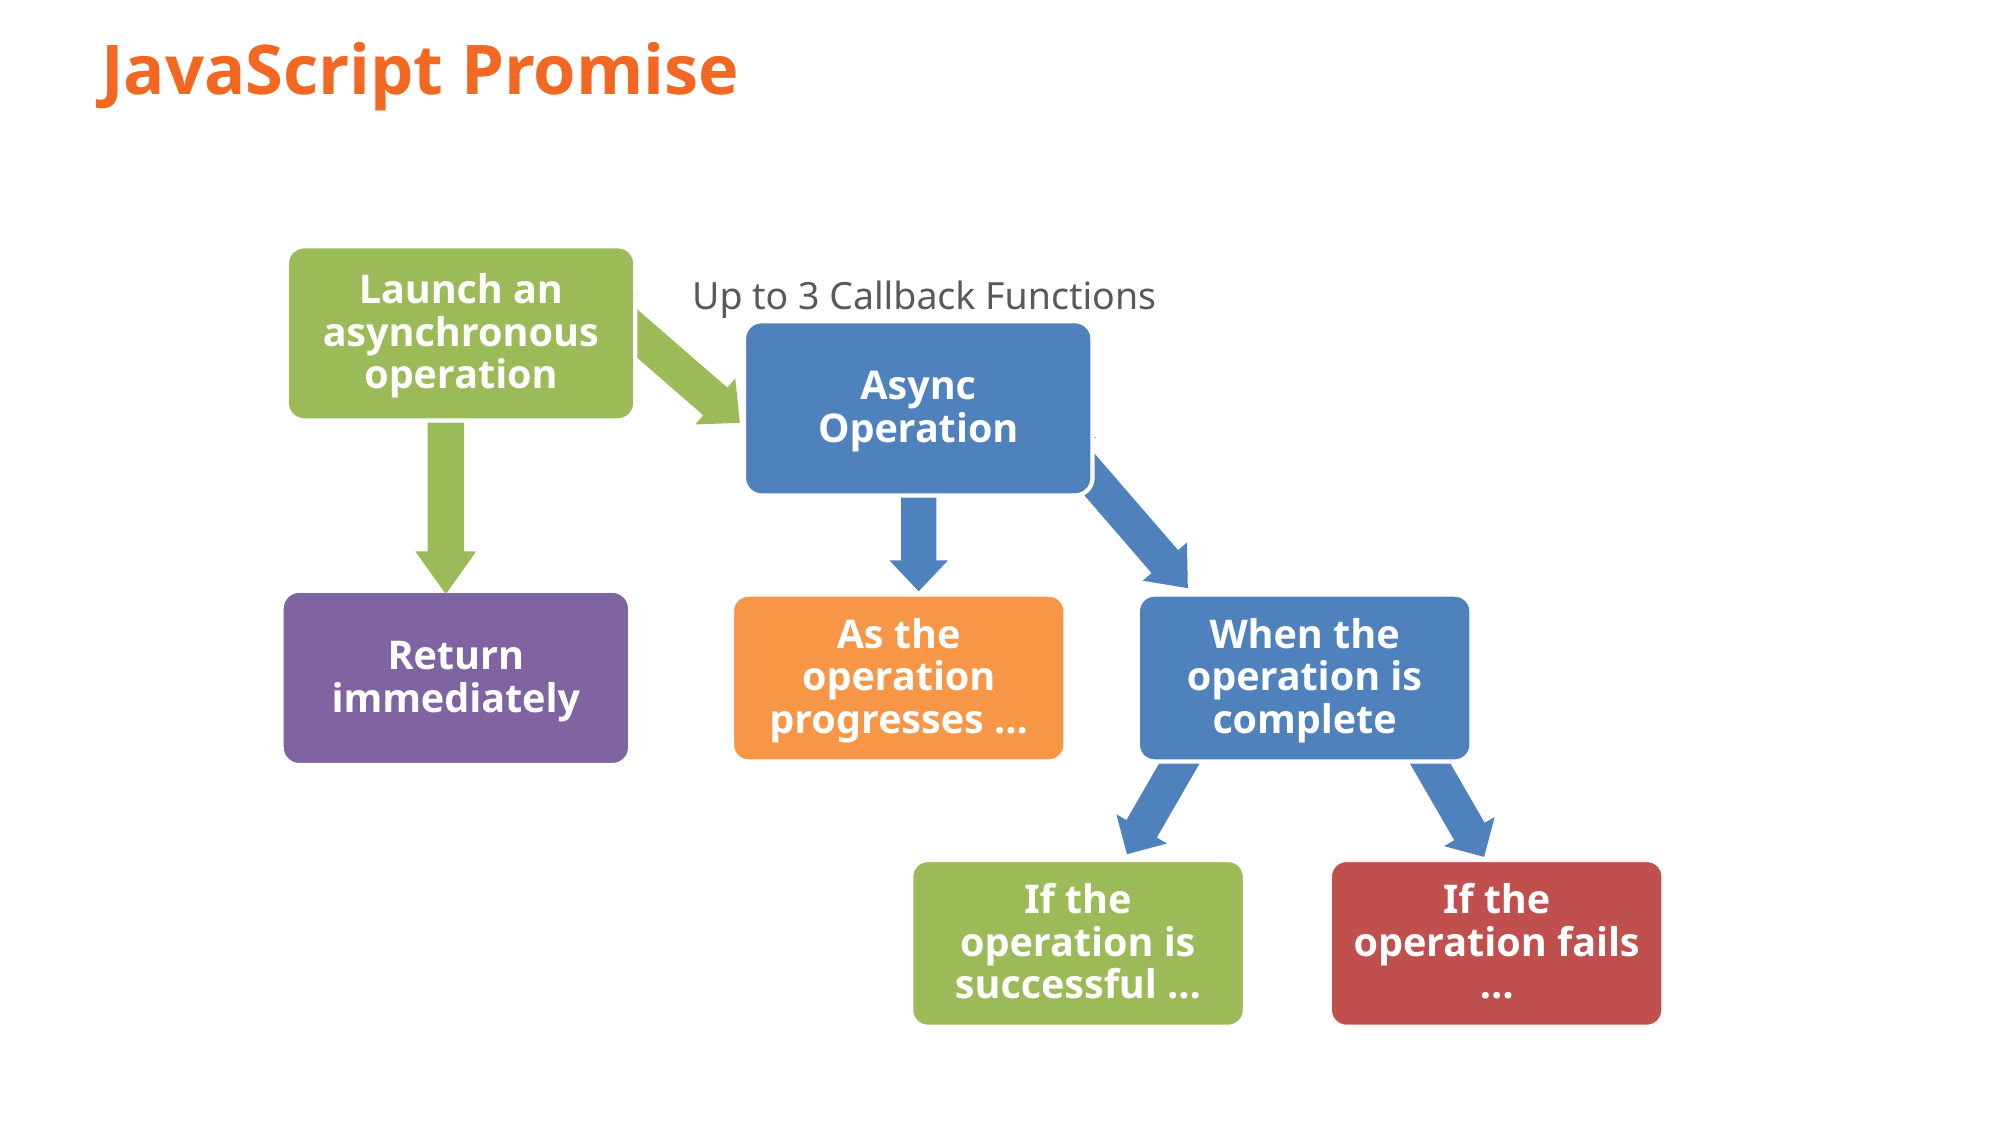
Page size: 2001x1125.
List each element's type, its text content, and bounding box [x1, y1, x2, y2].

text_box If the operation fails … [1327, 857, 1666, 1029]
title JavaScript Promise [101, 30, 1903, 199]
text_box [1116, 764, 1200, 855]
text_box When the operation is complete [1135, 592, 1474, 764]
text_box [638, 309, 740, 425]
text_box [889, 498, 948, 592]
text_box Up to 3 Callback Functions [677, 264, 1265, 324]
text_box [1084, 454, 1188, 589]
text_box Launch an asynchronous operation [284, 244, 638, 423]
text_box [1410, 764, 1495, 857]
text_box [415, 423, 477, 595]
text_box If the operation is successful … [909, 857, 1247, 1029]
text_box As the operation progresses … [729, 592, 1068, 764]
text_box Return immediately [279, 588, 633, 768]
text_box Async Operation [741, 324, 1095, 498]
